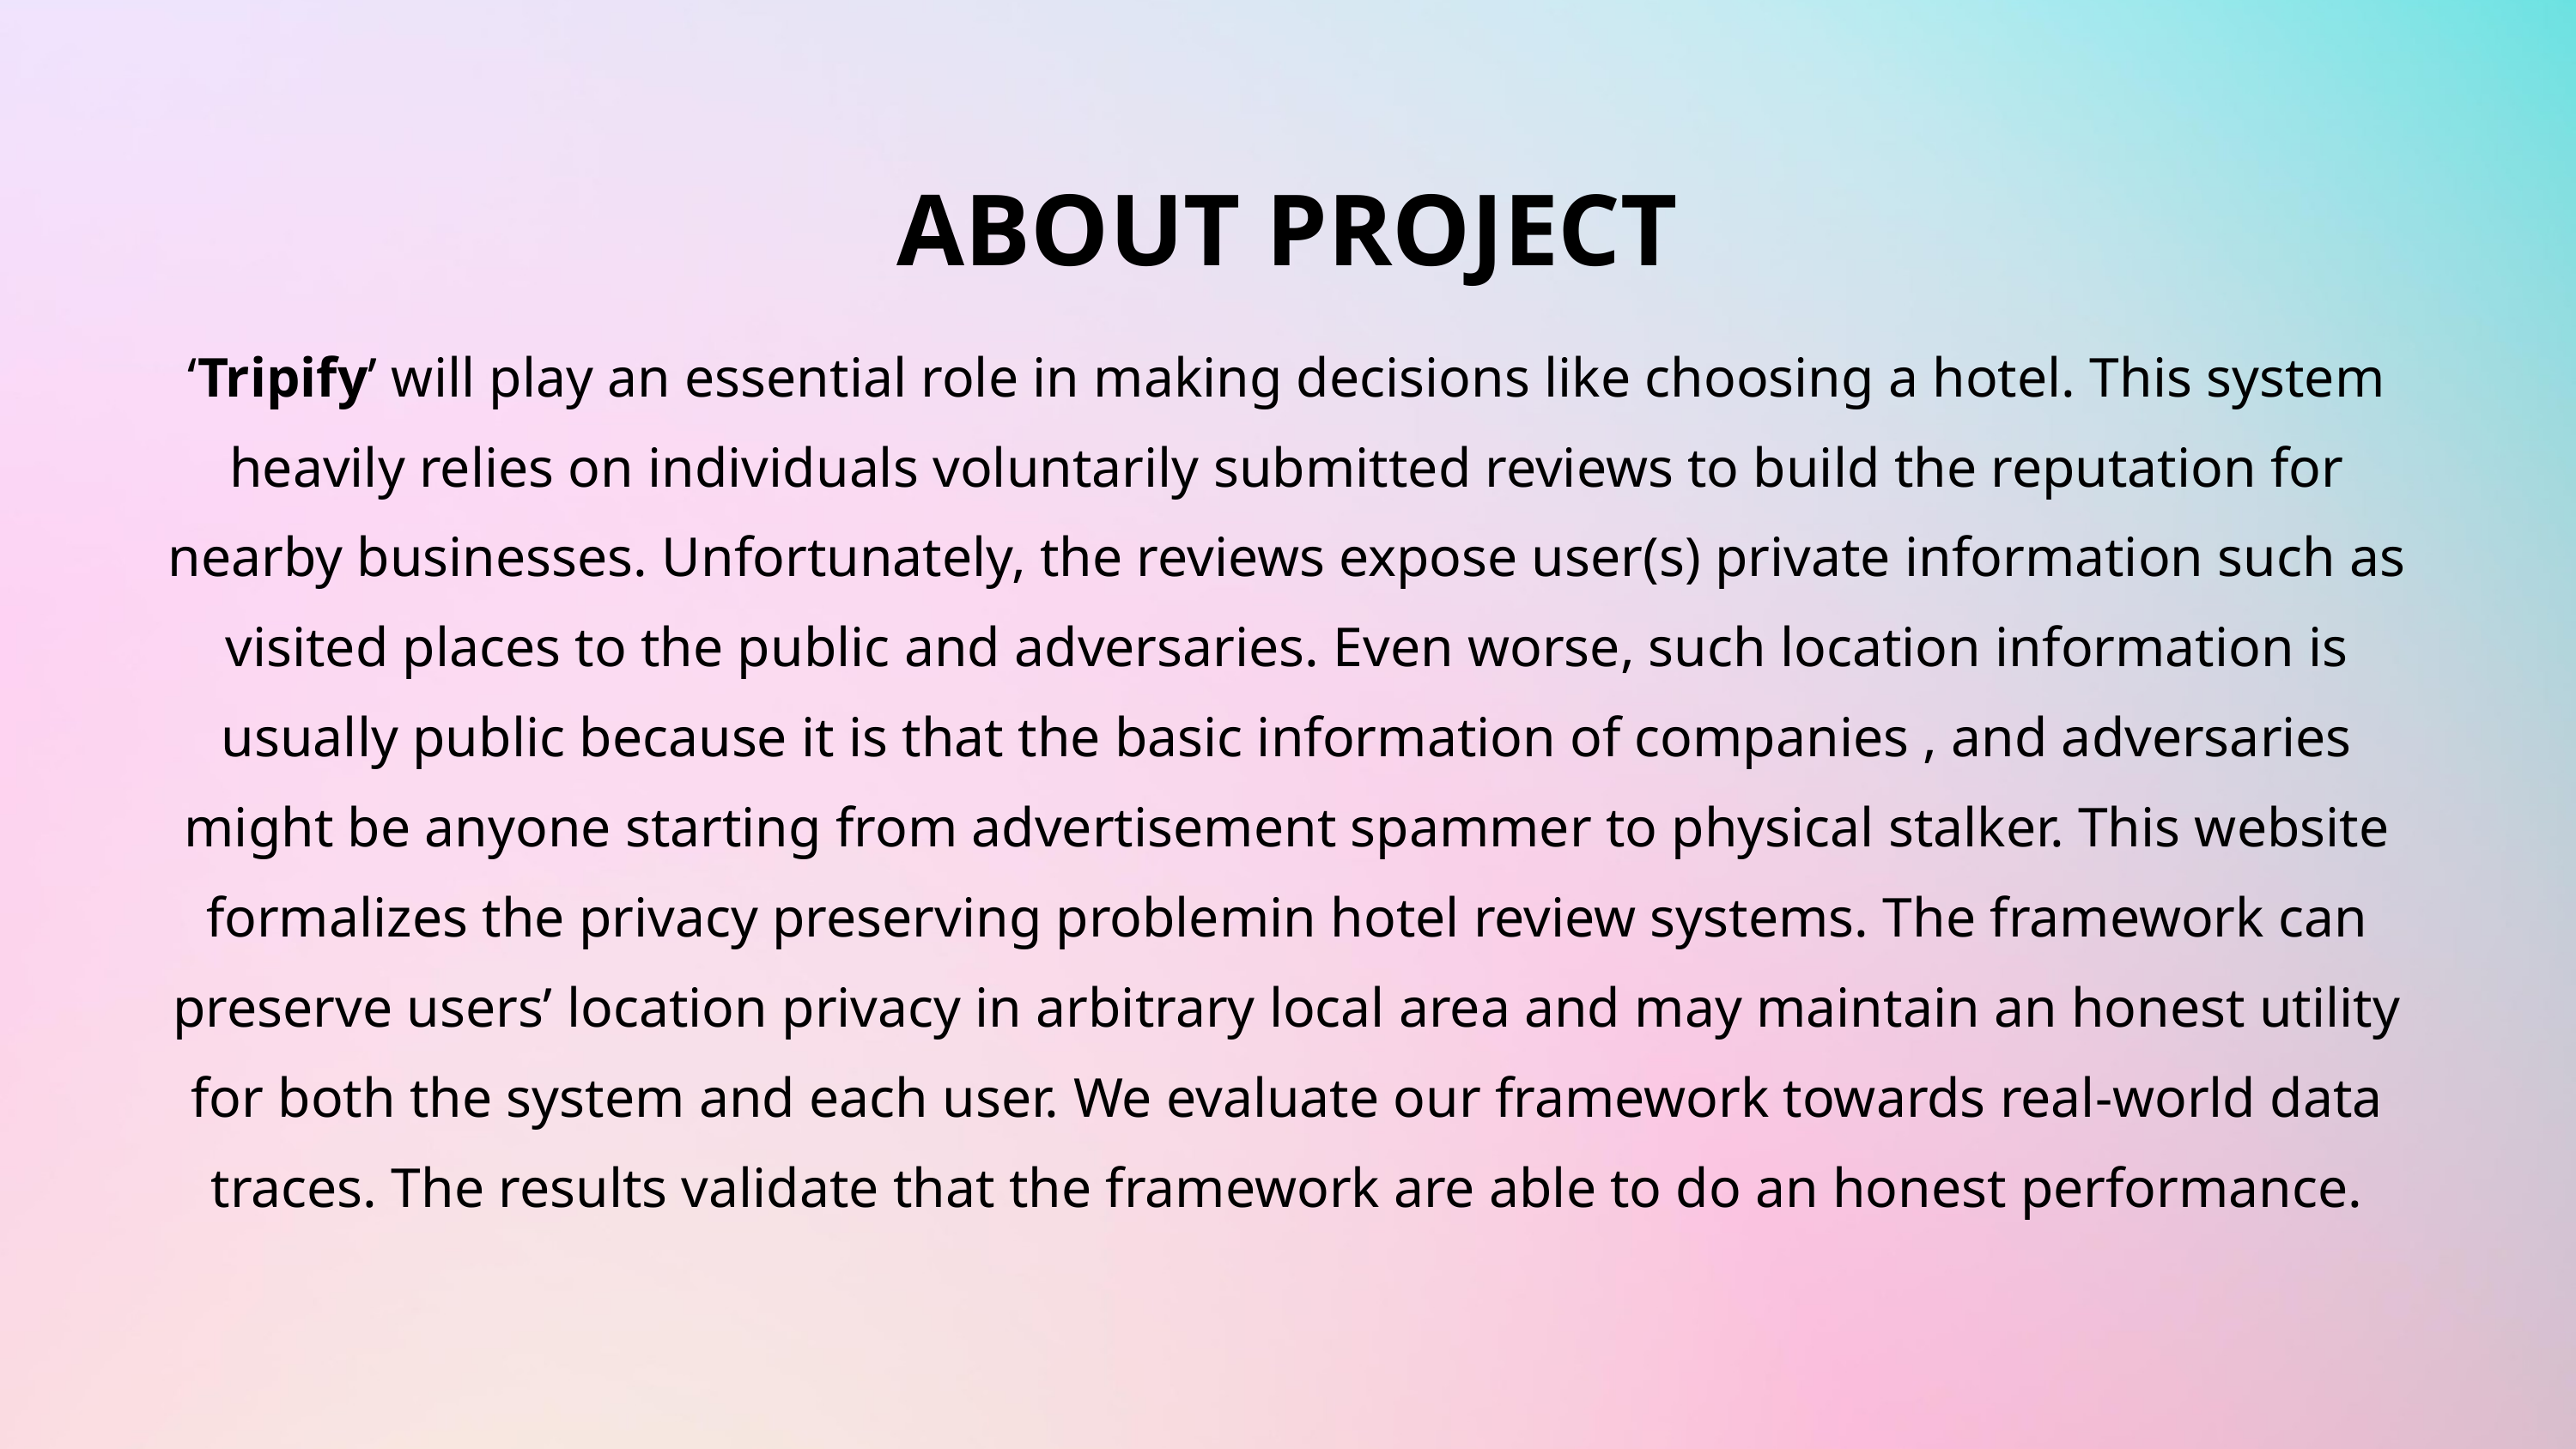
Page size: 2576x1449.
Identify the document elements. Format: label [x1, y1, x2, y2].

picture [0, 0, 2576, 1449]
text_box [144, 231, 2432, 1304]
